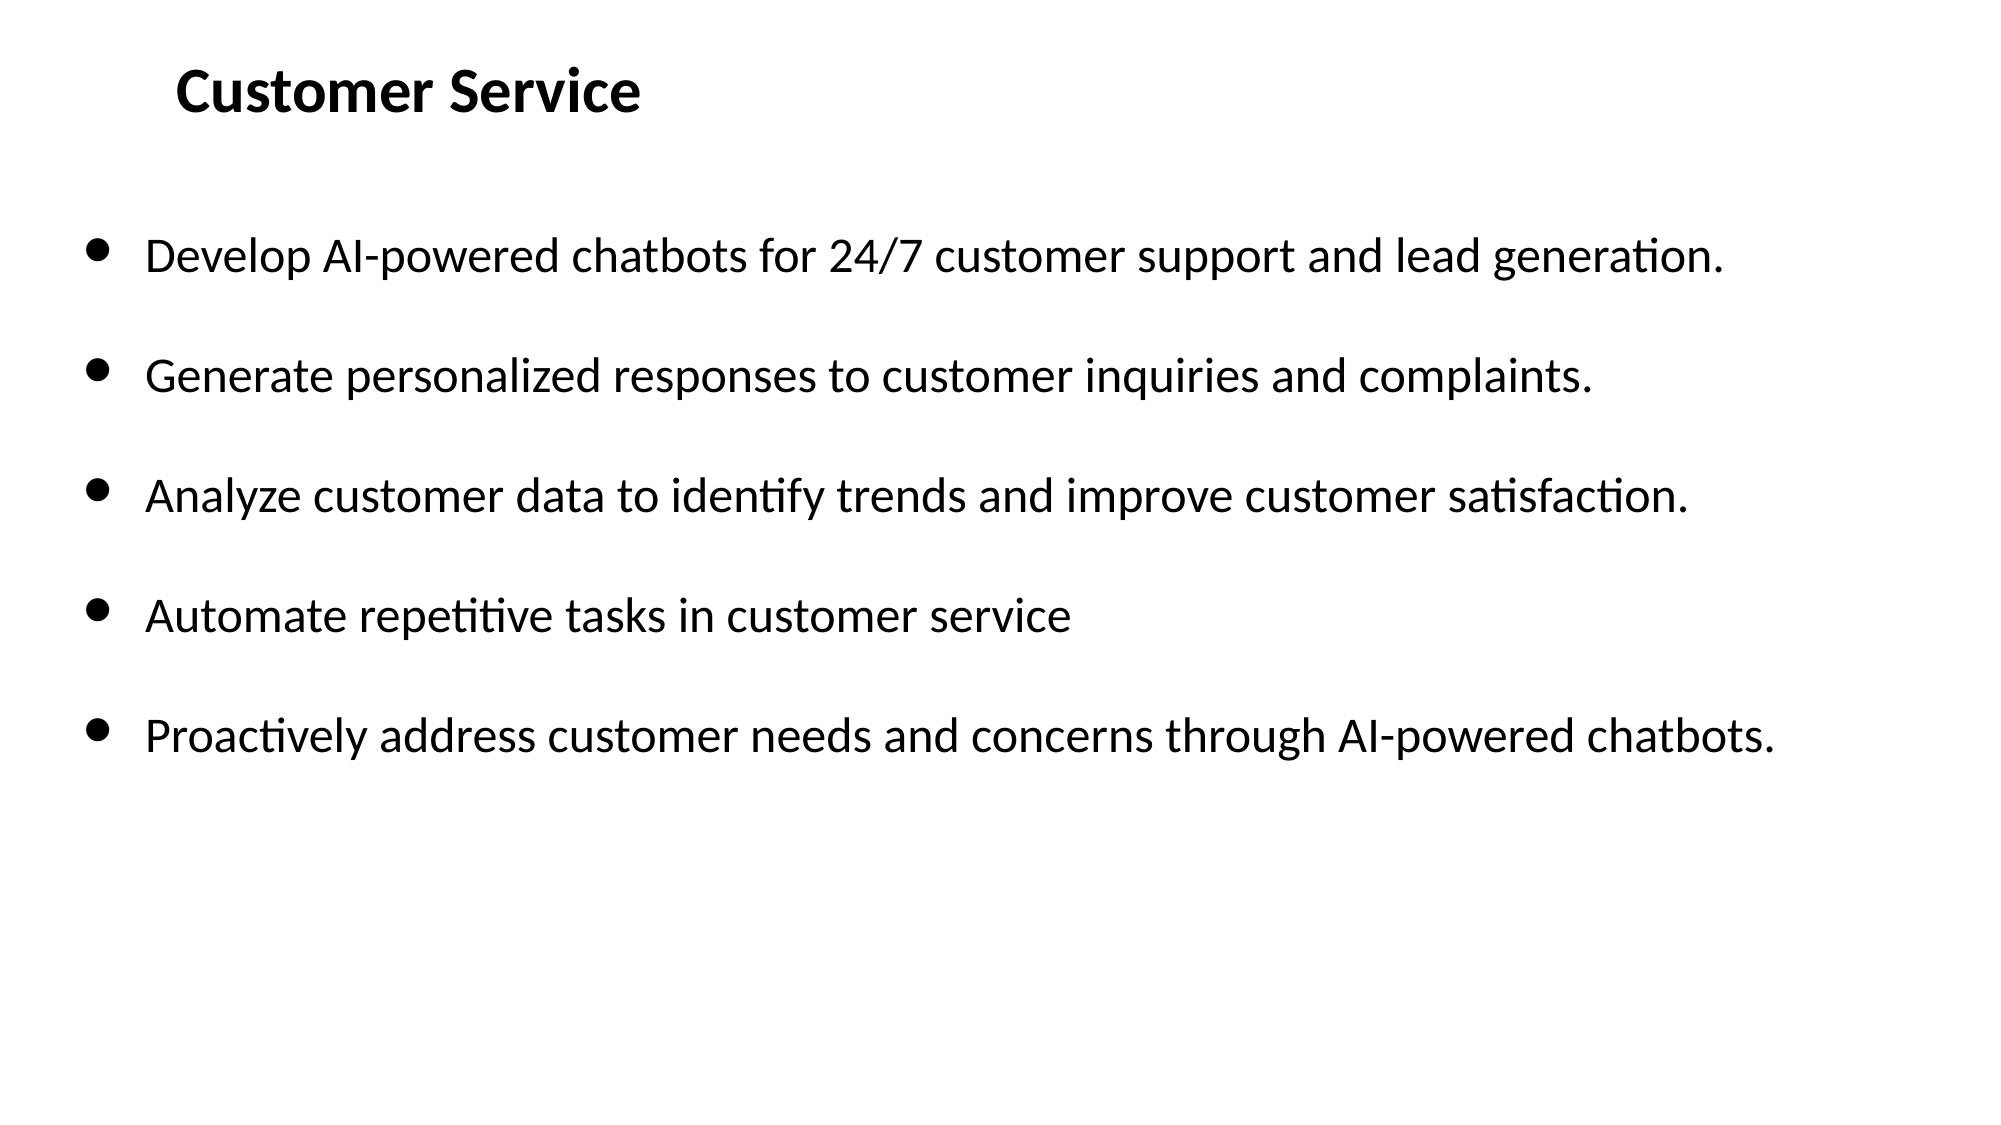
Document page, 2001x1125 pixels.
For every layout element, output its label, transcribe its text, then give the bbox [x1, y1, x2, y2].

text_box Develop AI-powered chatbots for 24/7 customer support and lead generation. Generate personalized responses to customer inquiries and complaints. Analyze customer data to identify trends and improve customer satisfaction. Automate repetitive tasks in customer service Proactively address customer needs and concerns through AI-powered chatbots. [55, 146, 2000, 1044]
text_box Customer Service [161, 33, 1912, 146]
